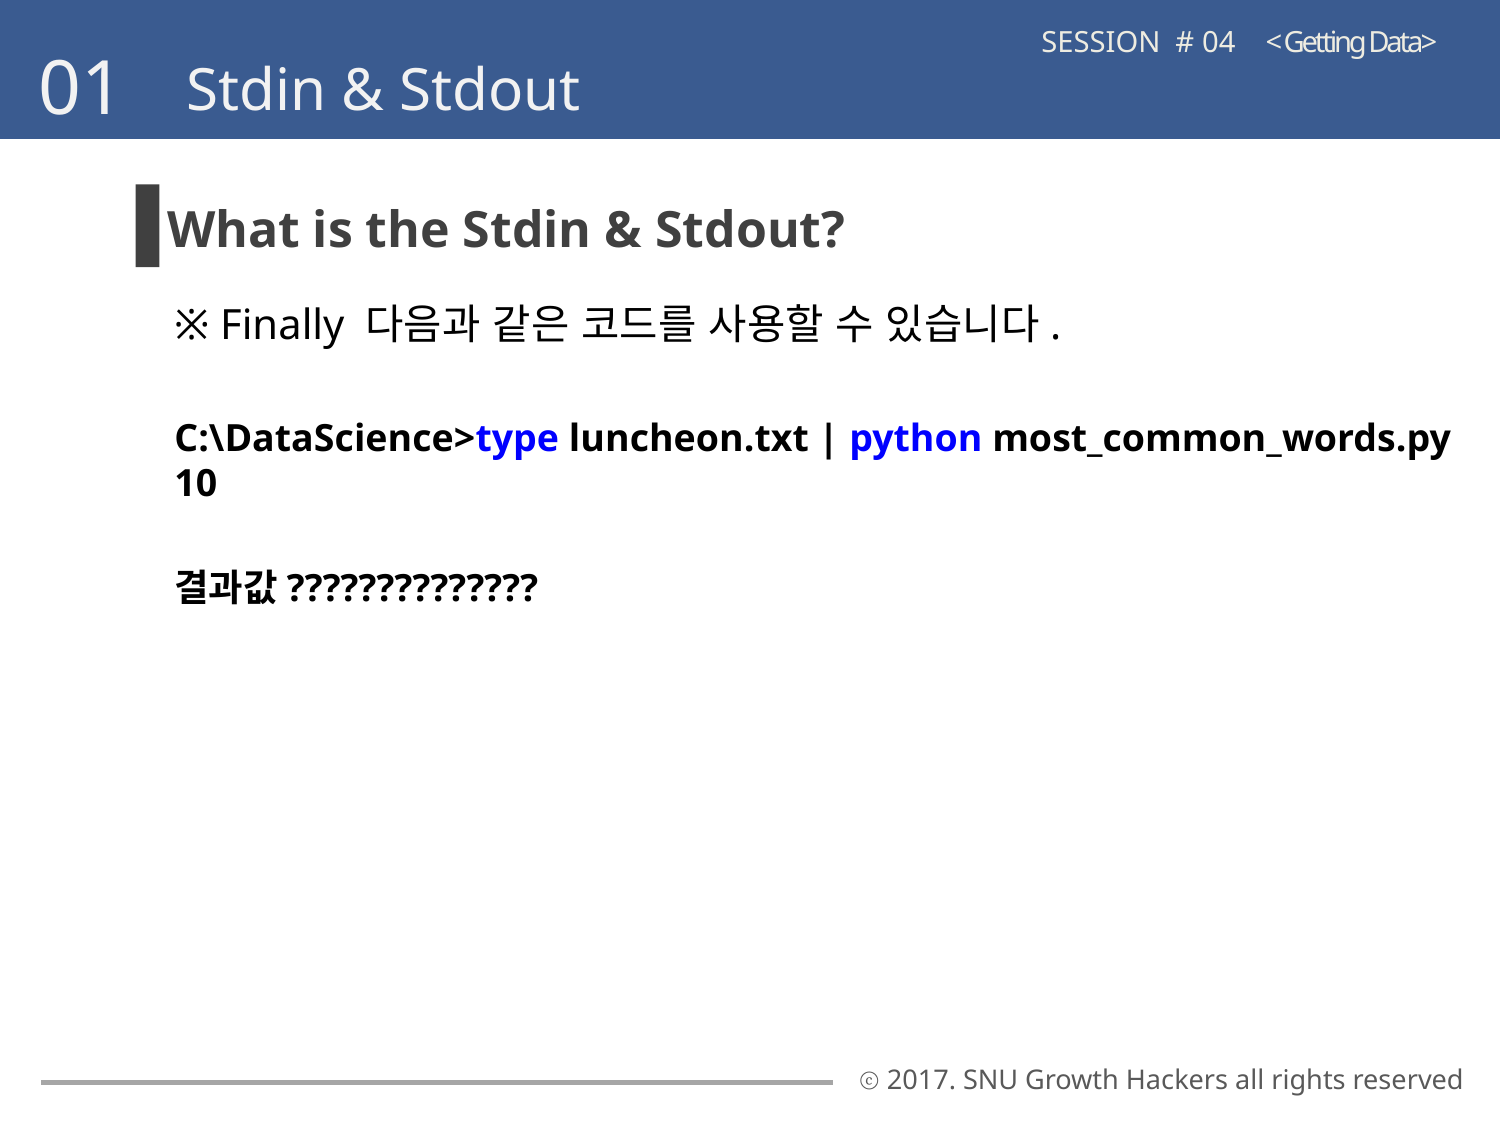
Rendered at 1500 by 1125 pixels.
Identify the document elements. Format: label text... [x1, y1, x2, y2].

text_box What is the Stdin & Stdout? [152, 189, 861, 265]
text_box ※ Finally 다음과 같은 코드를 사용할 수 있습니다. C:\DataScience>type luncheon.txt | python most_common_words.py 10 결과값?????????????? [159, 290, 1500, 1034]
text_box SESSION # 04 < Getting Data> [1026, 15, 1457, 66]
text_box Stdin & Stdout [172, 44, 596, 130]
text_box ⓒ 2017. SNU Growth Hackers all rights reserved [844, 1055, 1495, 1103]
text_box 01 [24, 32, 140, 138]
text_box [0, 0, 1500, 139]
text_box [134, 182, 161, 269]
